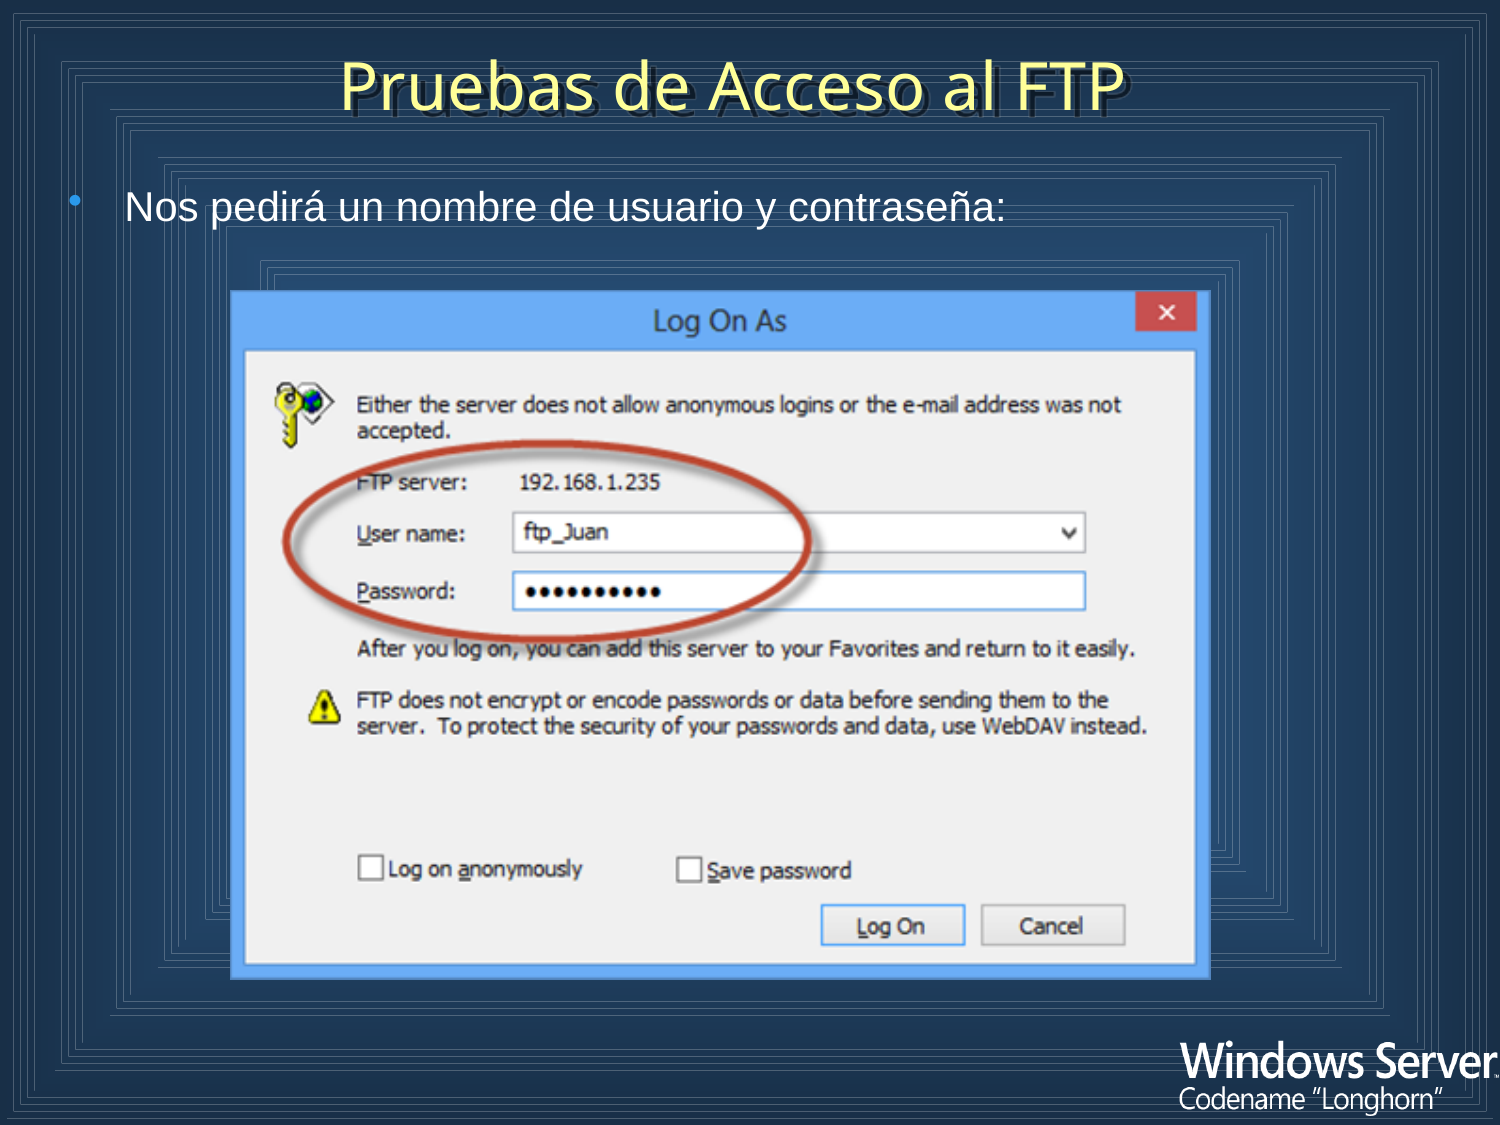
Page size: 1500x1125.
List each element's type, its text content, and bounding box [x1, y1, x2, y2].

title Pruebas de Acceso al FTP [41, 18, 1426, 150]
picture [230, 290, 1211, 980]
text_box Nos pedirá un nombre de usuario y contraseña: [53, 172, 1449, 681]
